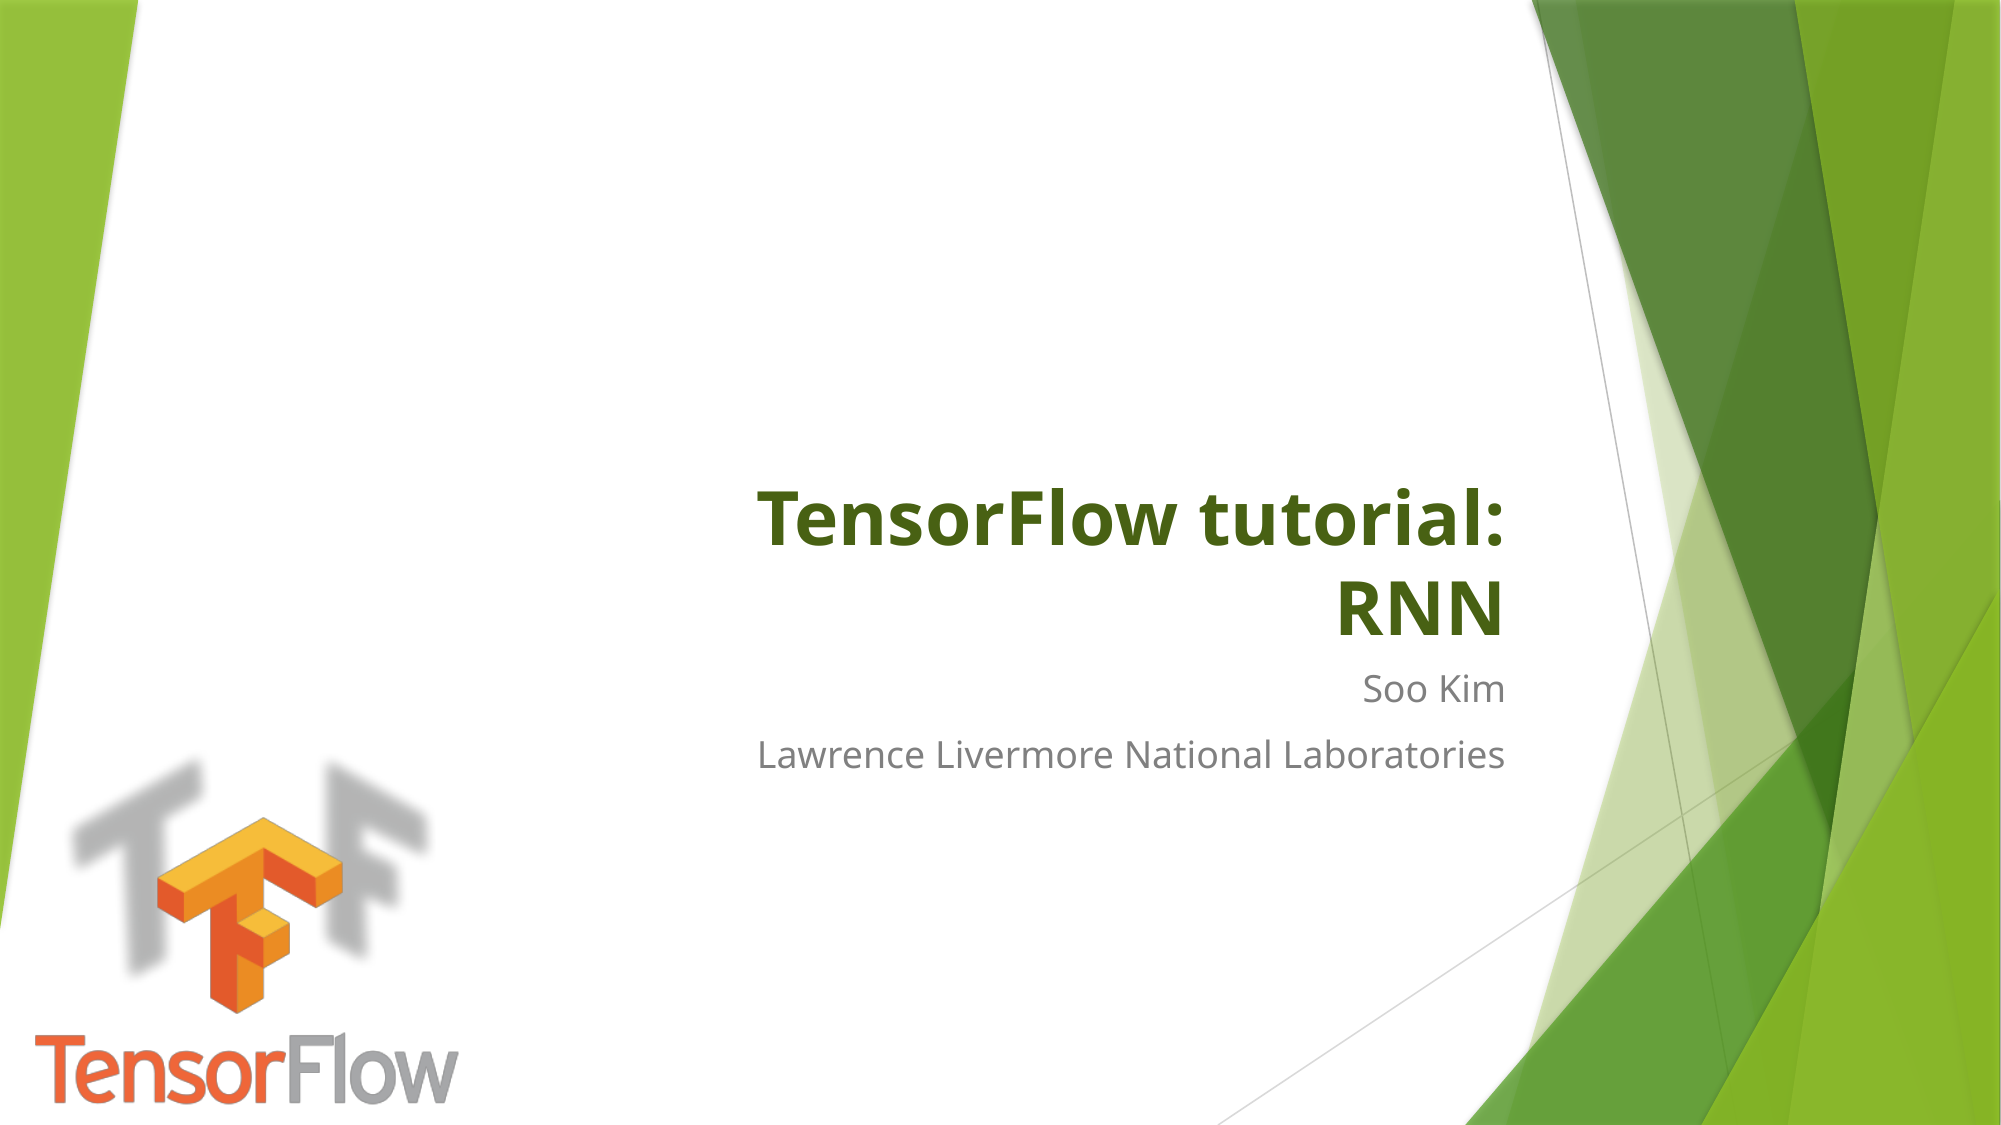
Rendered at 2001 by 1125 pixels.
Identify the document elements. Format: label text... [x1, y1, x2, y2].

picture [28, 747, 467, 1113]
subtitle Soo Kim Lawrence Livermore National Laboratories [247, 657, 1522, 838]
title TensorFlow tutorial: RNN [247, 258, 1522, 657]
